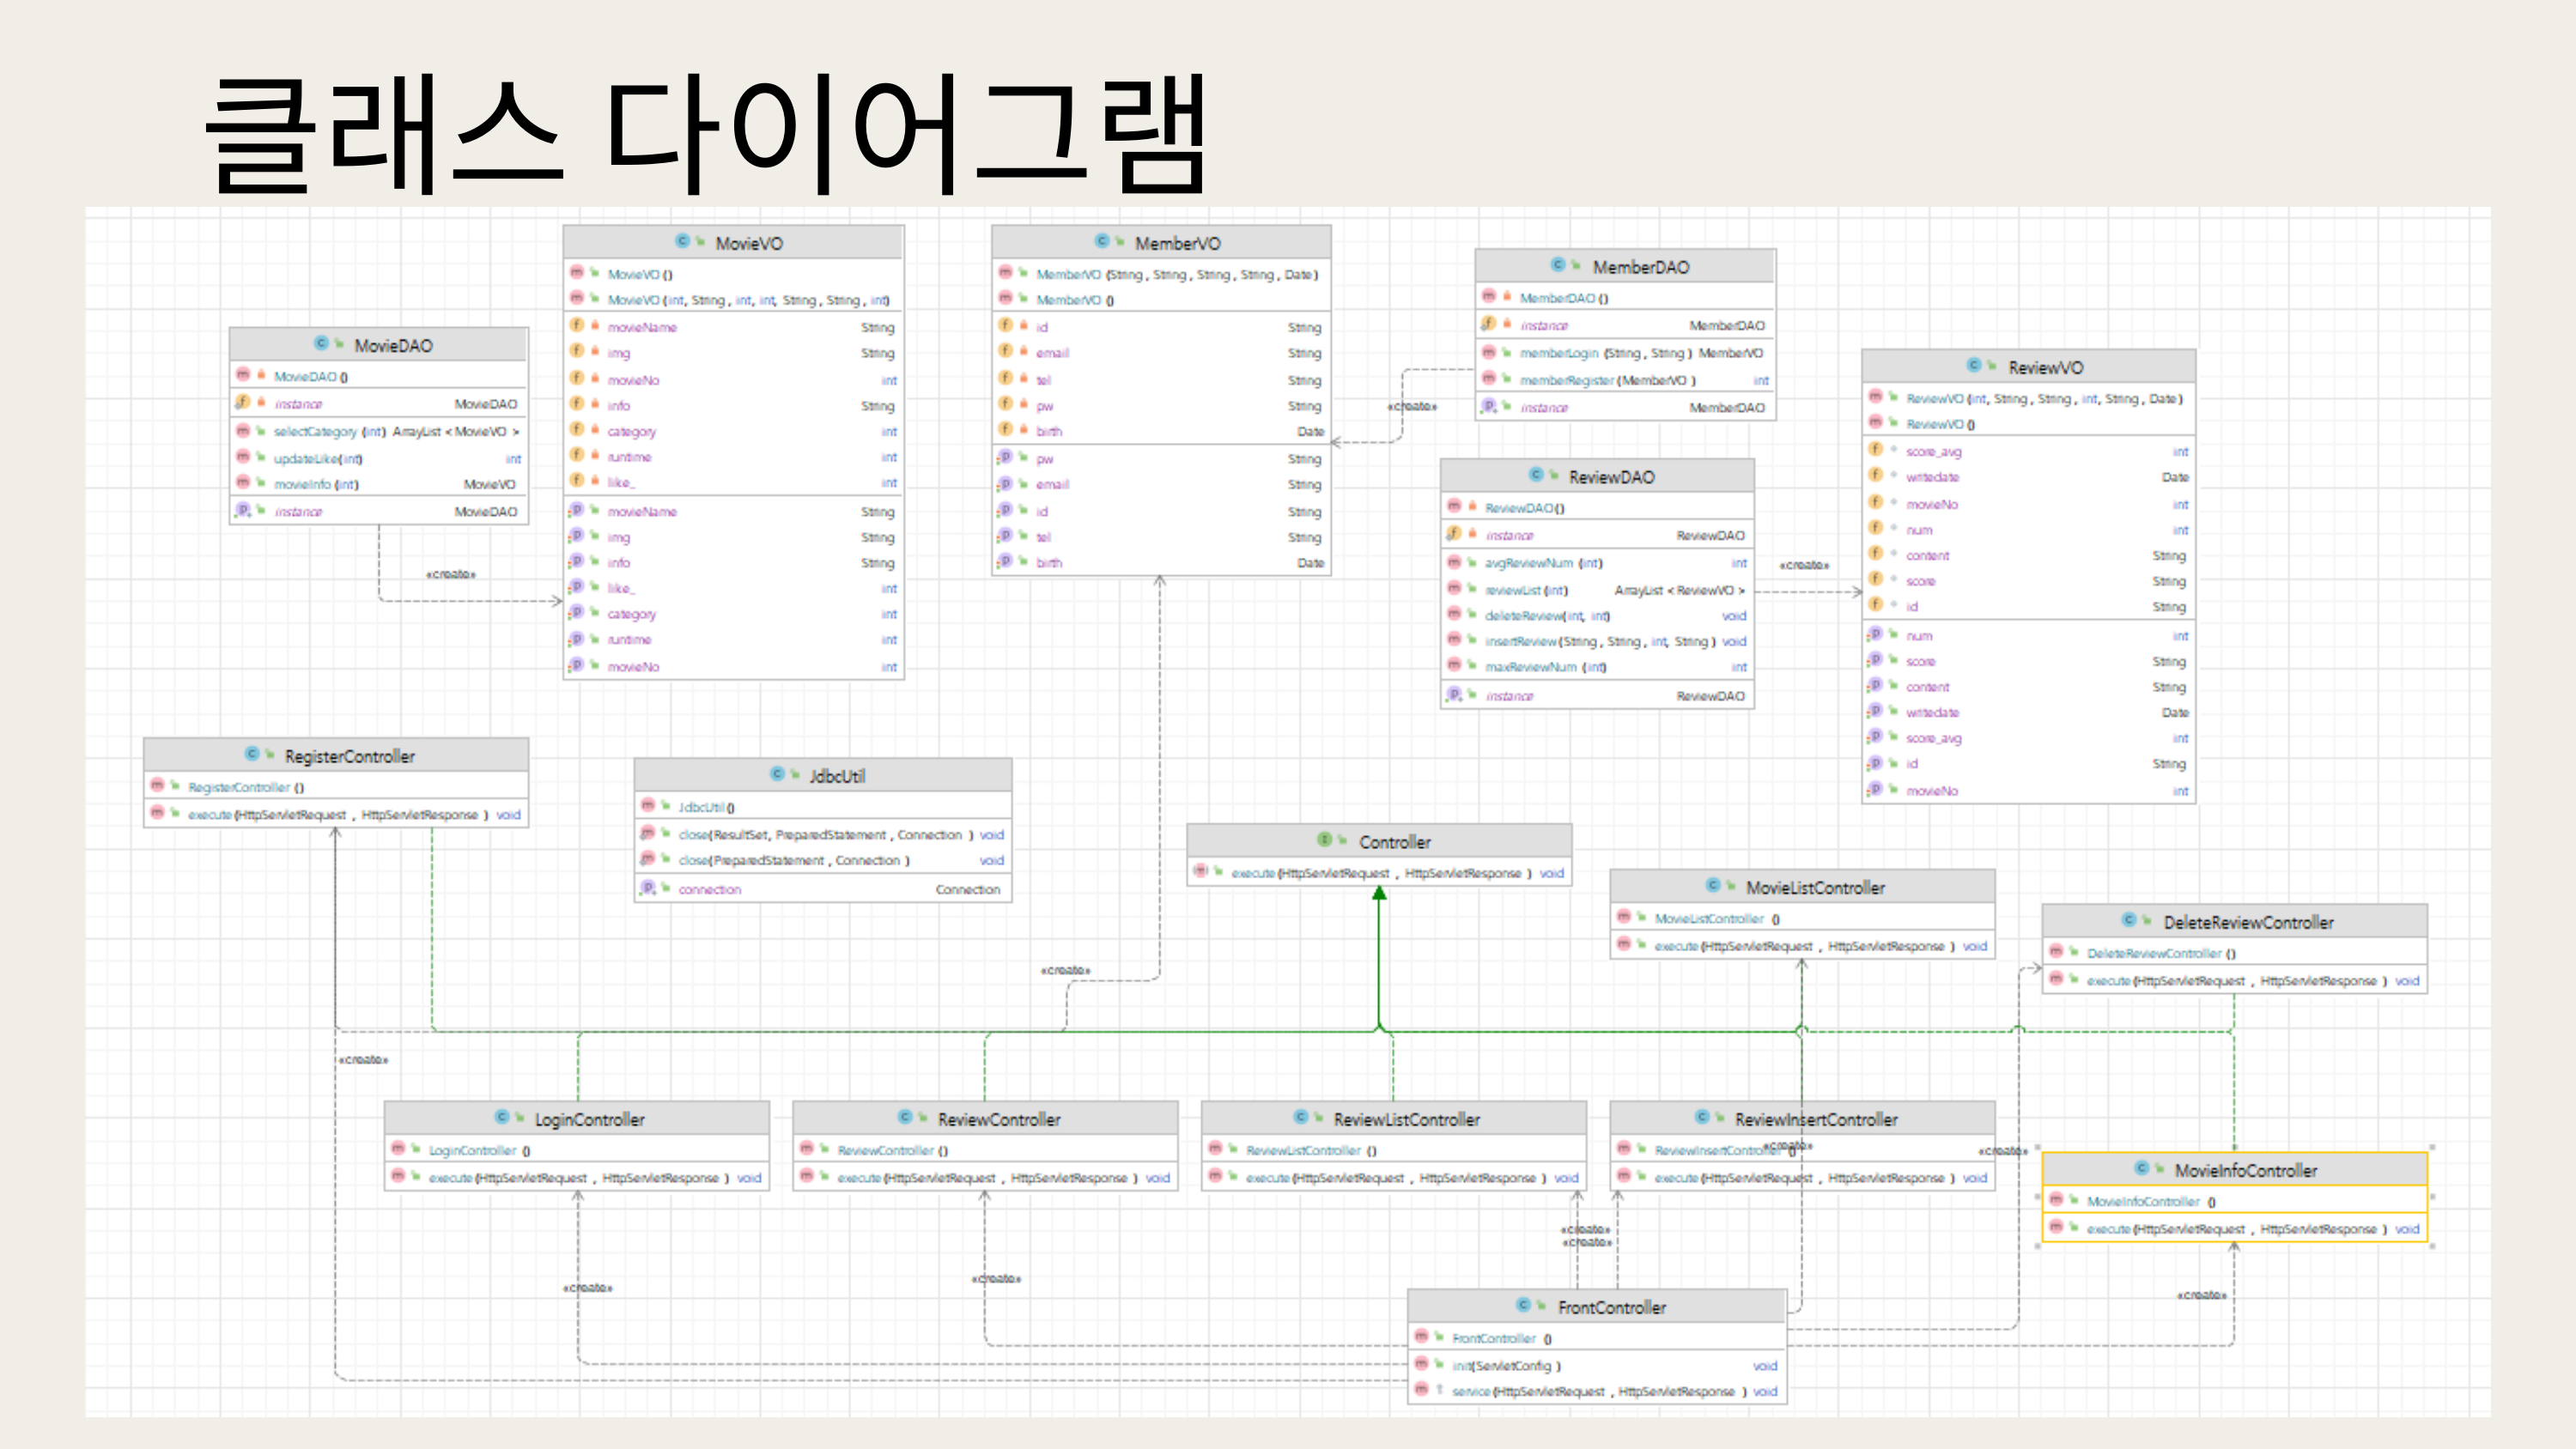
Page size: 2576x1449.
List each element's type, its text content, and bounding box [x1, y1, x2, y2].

picture [84, 207, 2492, 1418]
text_box 클래스 다이어그램 [0, 23, 1417, 212]
